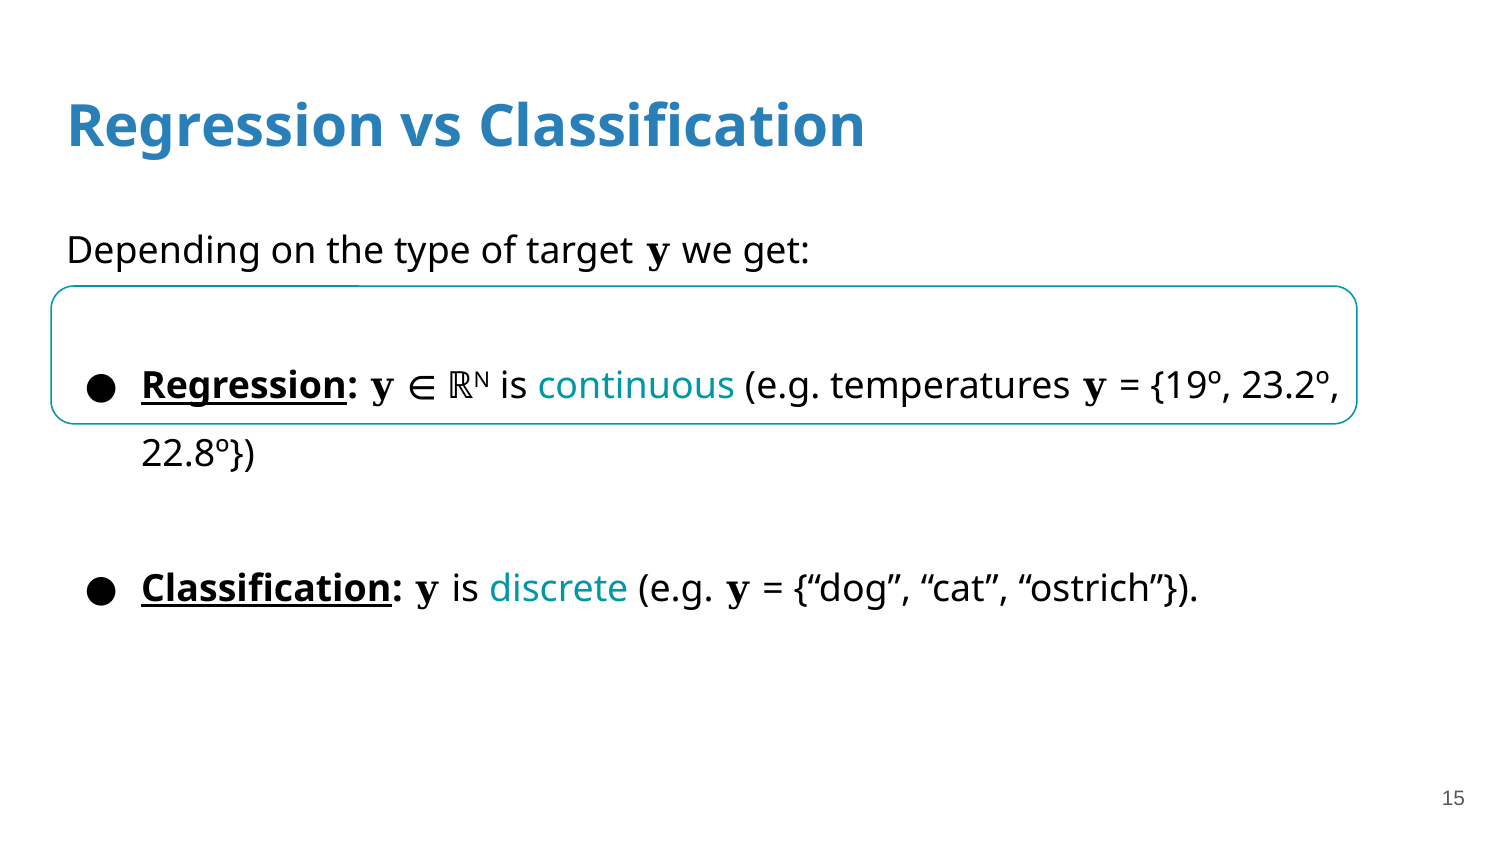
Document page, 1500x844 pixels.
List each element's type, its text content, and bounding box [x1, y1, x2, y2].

slide_number ‹#› [1389, 764, 1480, 830]
text_box [51, 286, 1357, 424]
list Depending on the type of target 𝐲 we get: Regression: 𝐲 ∈ ℝN is continuous (e.g. temperatures 𝐲 = {19º, 23.2º, 22.8º}) Classification: 𝐲 is discrete (e.g. 𝐲 = {“dog”, “cat”, “ostrich”}). [51, 189, 1449, 750]
title Regression vs Classification [51, 72, 1449, 167]
